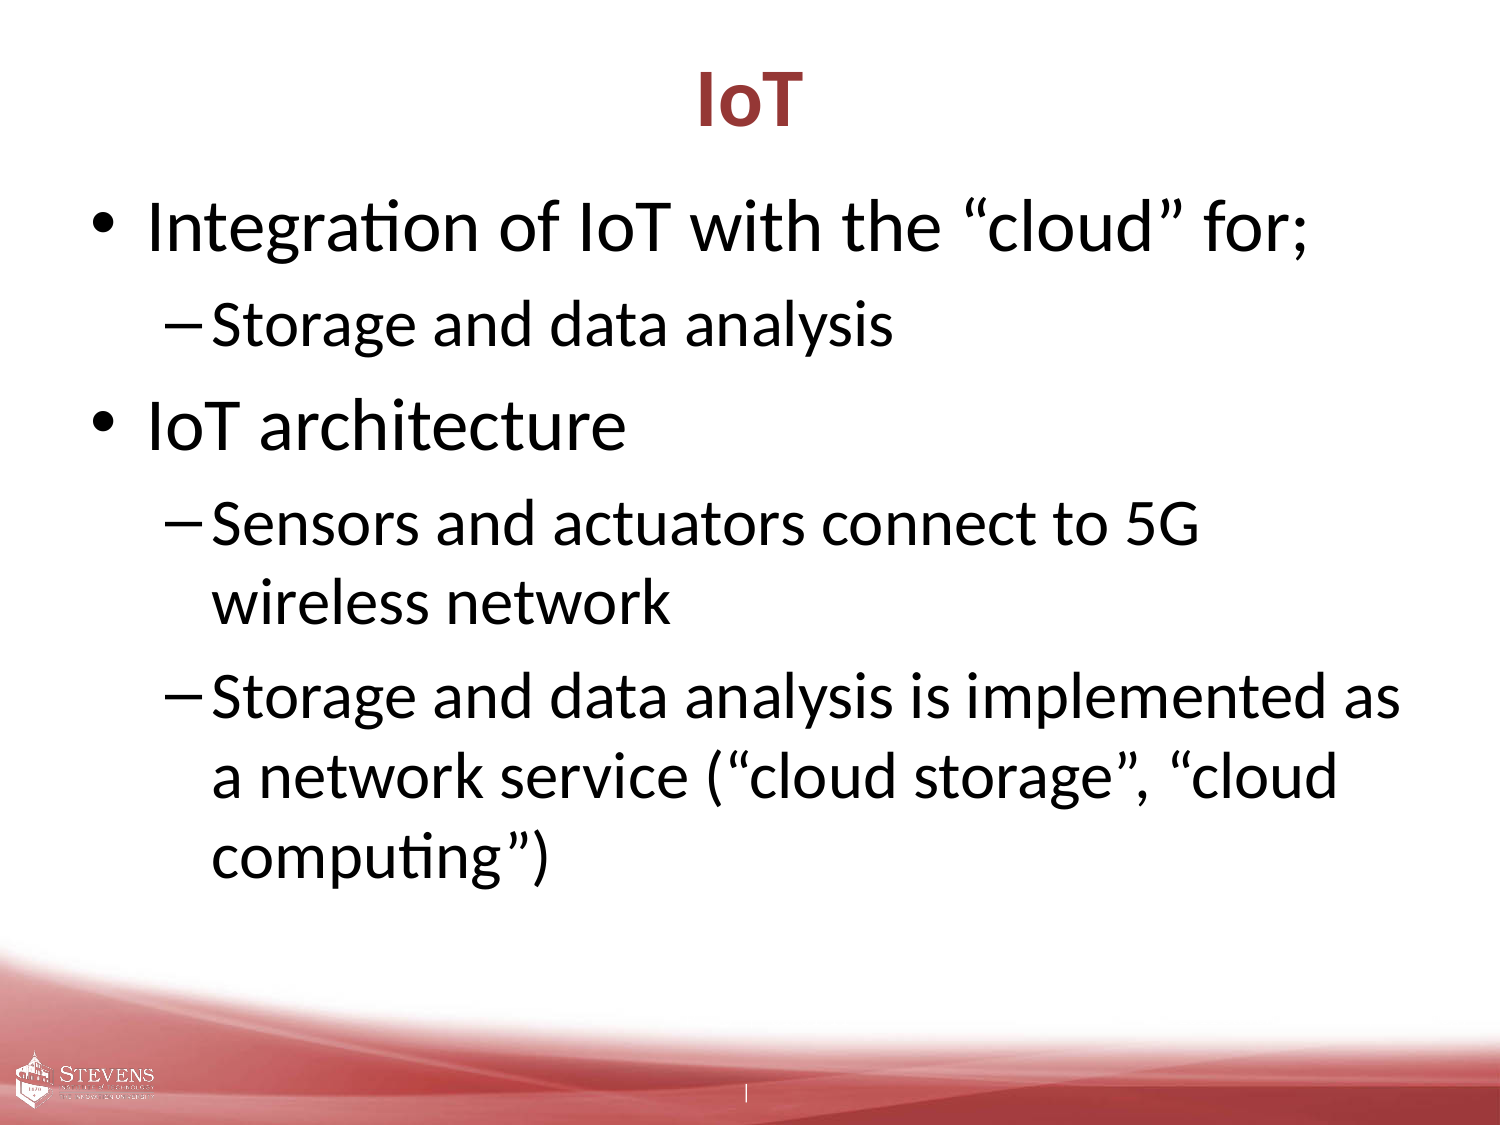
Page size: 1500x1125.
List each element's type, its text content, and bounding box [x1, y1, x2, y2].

picture [0, 0, 1500, 1125]
title IoT [74, 57, 1426, 130]
list Integration of IoT with the “cloud” for; Storage and data analysis IoT architecture Sensors and actuators connect to 5G wireless network Storage and data analysis is implemented as a network service (“cloud storage”, “cloud computing”) [74, 168, 1426, 985]
